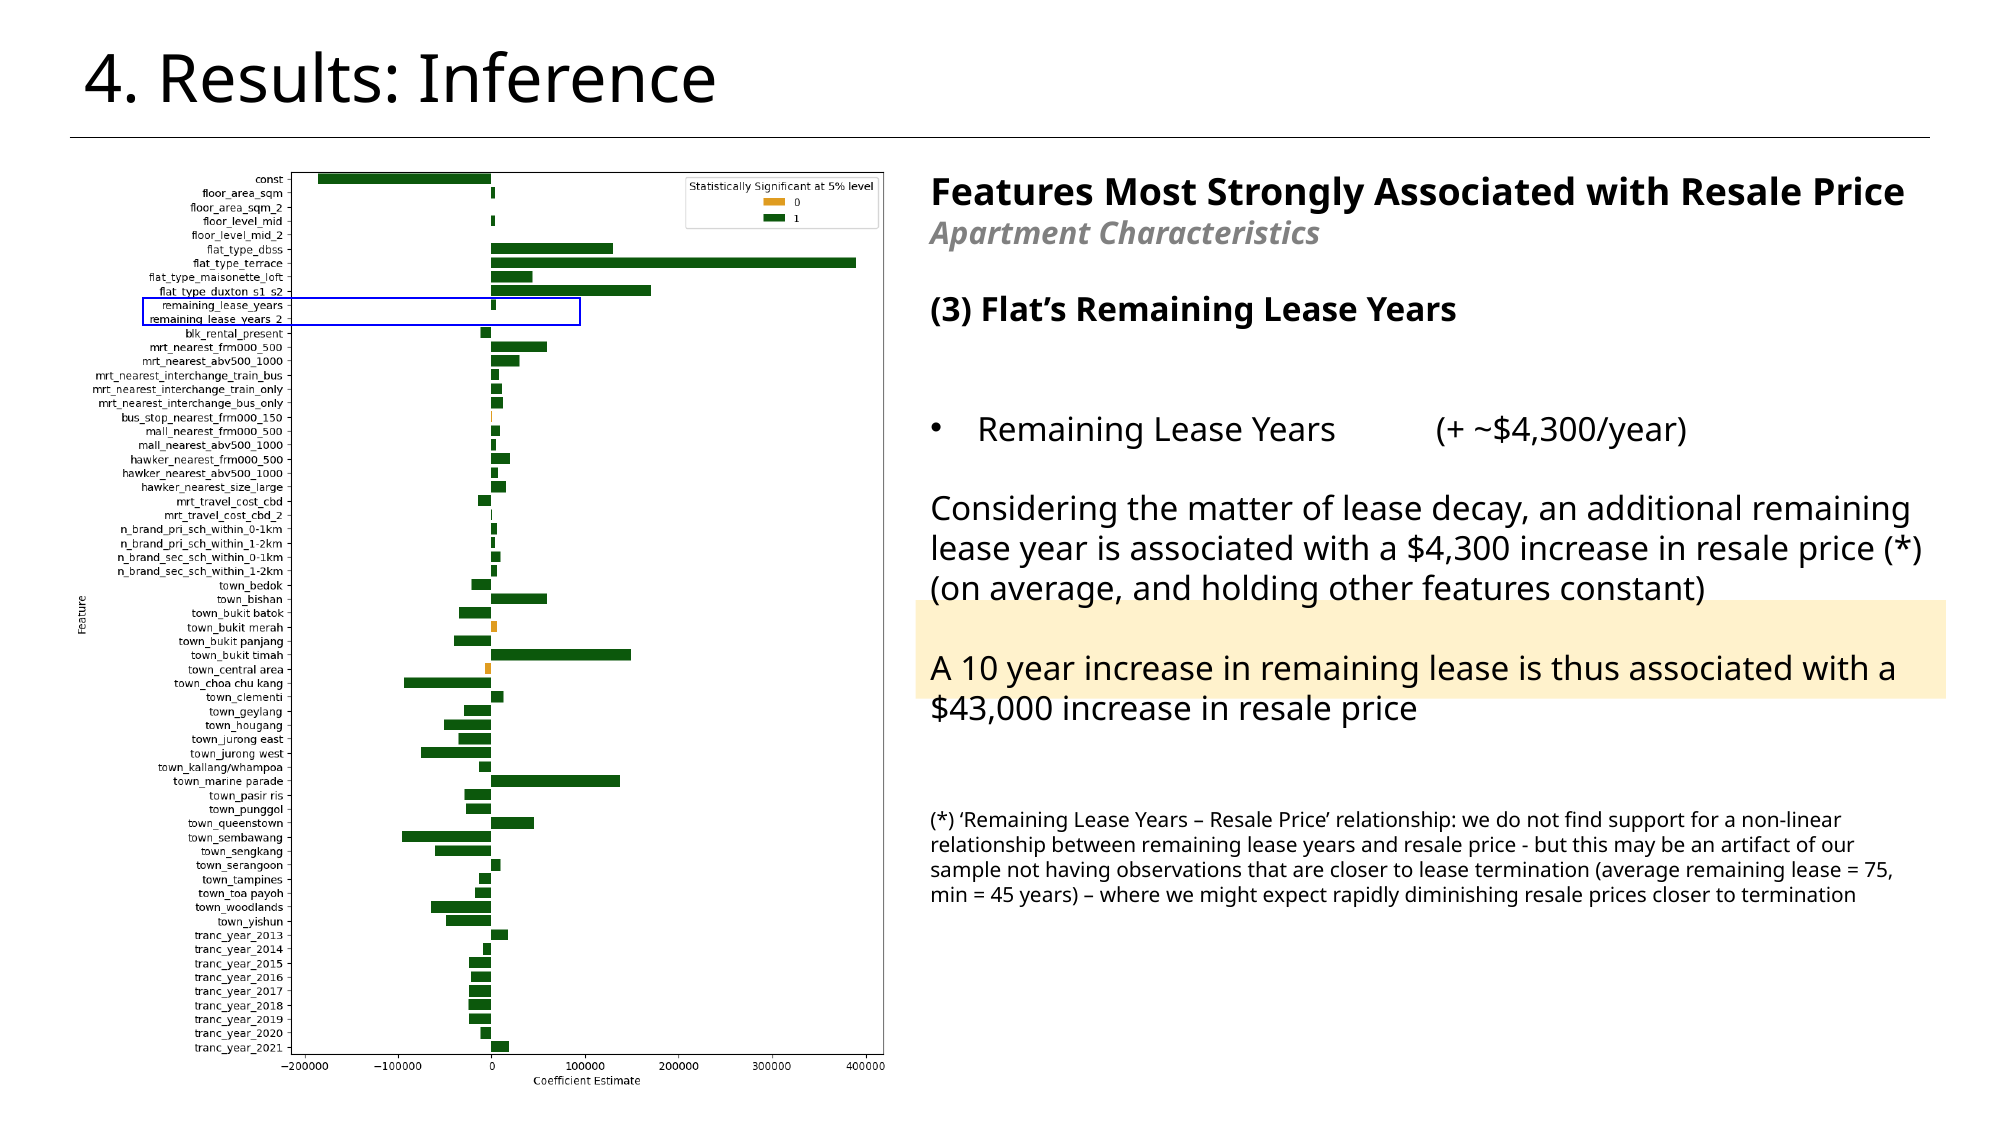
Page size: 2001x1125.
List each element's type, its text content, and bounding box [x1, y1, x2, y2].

text_box Features Most Strongly Associated with Resale Price Apartment Characteristics (3) Flat’s Remaining Lease Years Remaining Lease Years (+ ~$4,300/year) Considering the matter of lease decay, an additional remaining lease year is associated with a $4,300 increase in resale price (*) (on average, and holding other features constant) A 10 year increase in remaining lease is thus associated with a $43,000 increase in resale price (*) ‘Remaining Lease Years – Resale Price’ relationship: we do not find support for a non-linear relationship between remaining lease years and resale price - but this may be an artifact of our sample not having observations that are closer to lease termination (average remaining lease = 75, min = 45 years) – where we might expect rapidly diminishing resale prices closer to termination [915, 160, 1946, 915]
text_box 4. Results: Inference [69, 27, 1931, 123]
picture [69, 162, 893, 1094]
